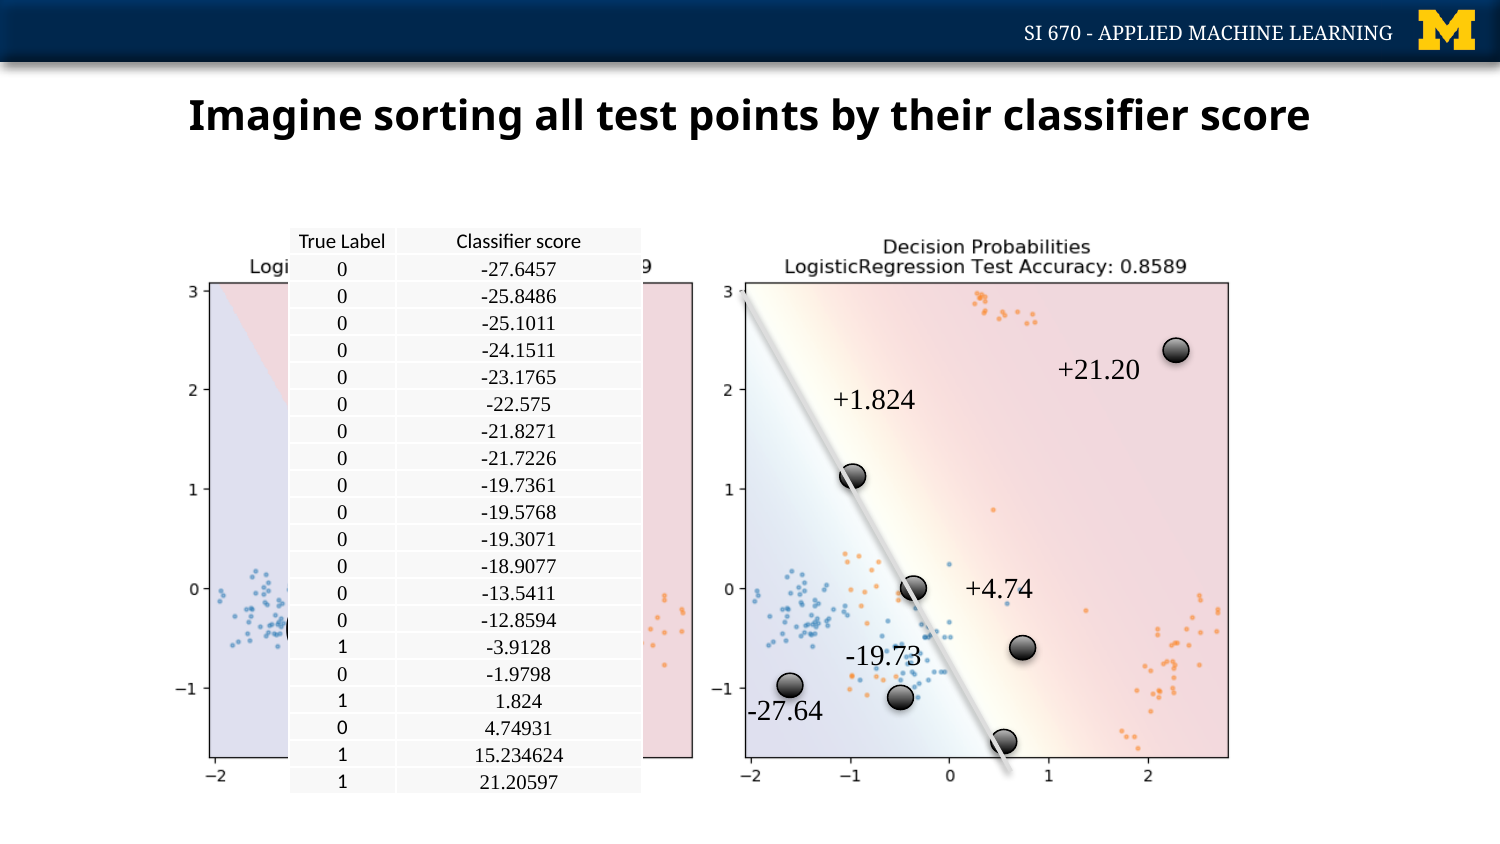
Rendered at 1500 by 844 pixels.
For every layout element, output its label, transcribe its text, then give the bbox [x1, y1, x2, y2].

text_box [741, 290, 1012, 772]
title Imagine sorting all test points by their classifier score [58, 81, 1442, 197]
picture [0, 0, 1500, 844]
